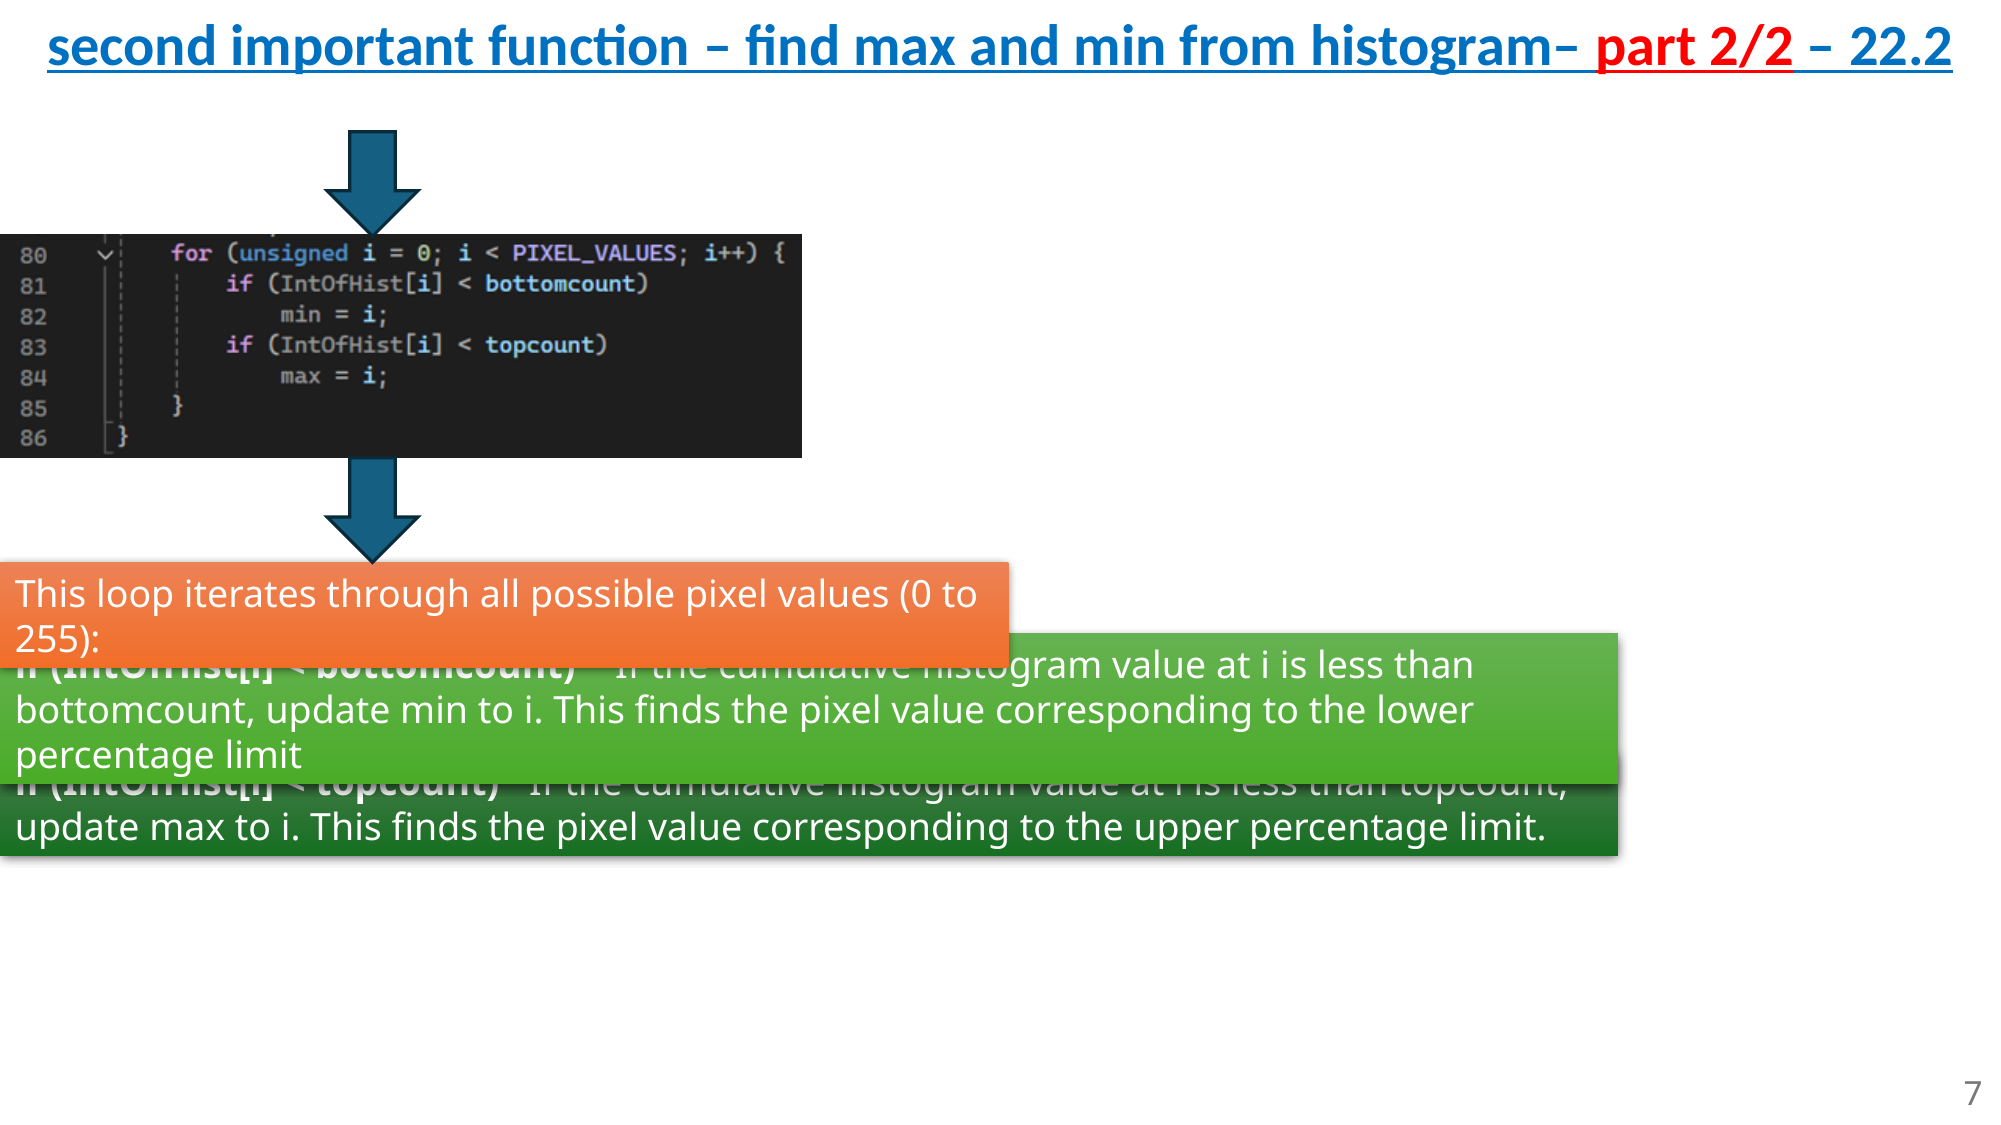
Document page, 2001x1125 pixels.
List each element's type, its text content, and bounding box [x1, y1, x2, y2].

text_box [323, 459, 422, 565]
slide_number 7 [1948, 1065, 2000, 1125]
text_box 22.2 – second important function – find max and min from histogram– part 2/2 [25, 0, 1975, 85]
picture [0, 233, 803, 459]
text_box [323, 130, 422, 233]
text_box This loop iterates through all possible pixel values (0 to 255): [0, 562, 1009, 668]
